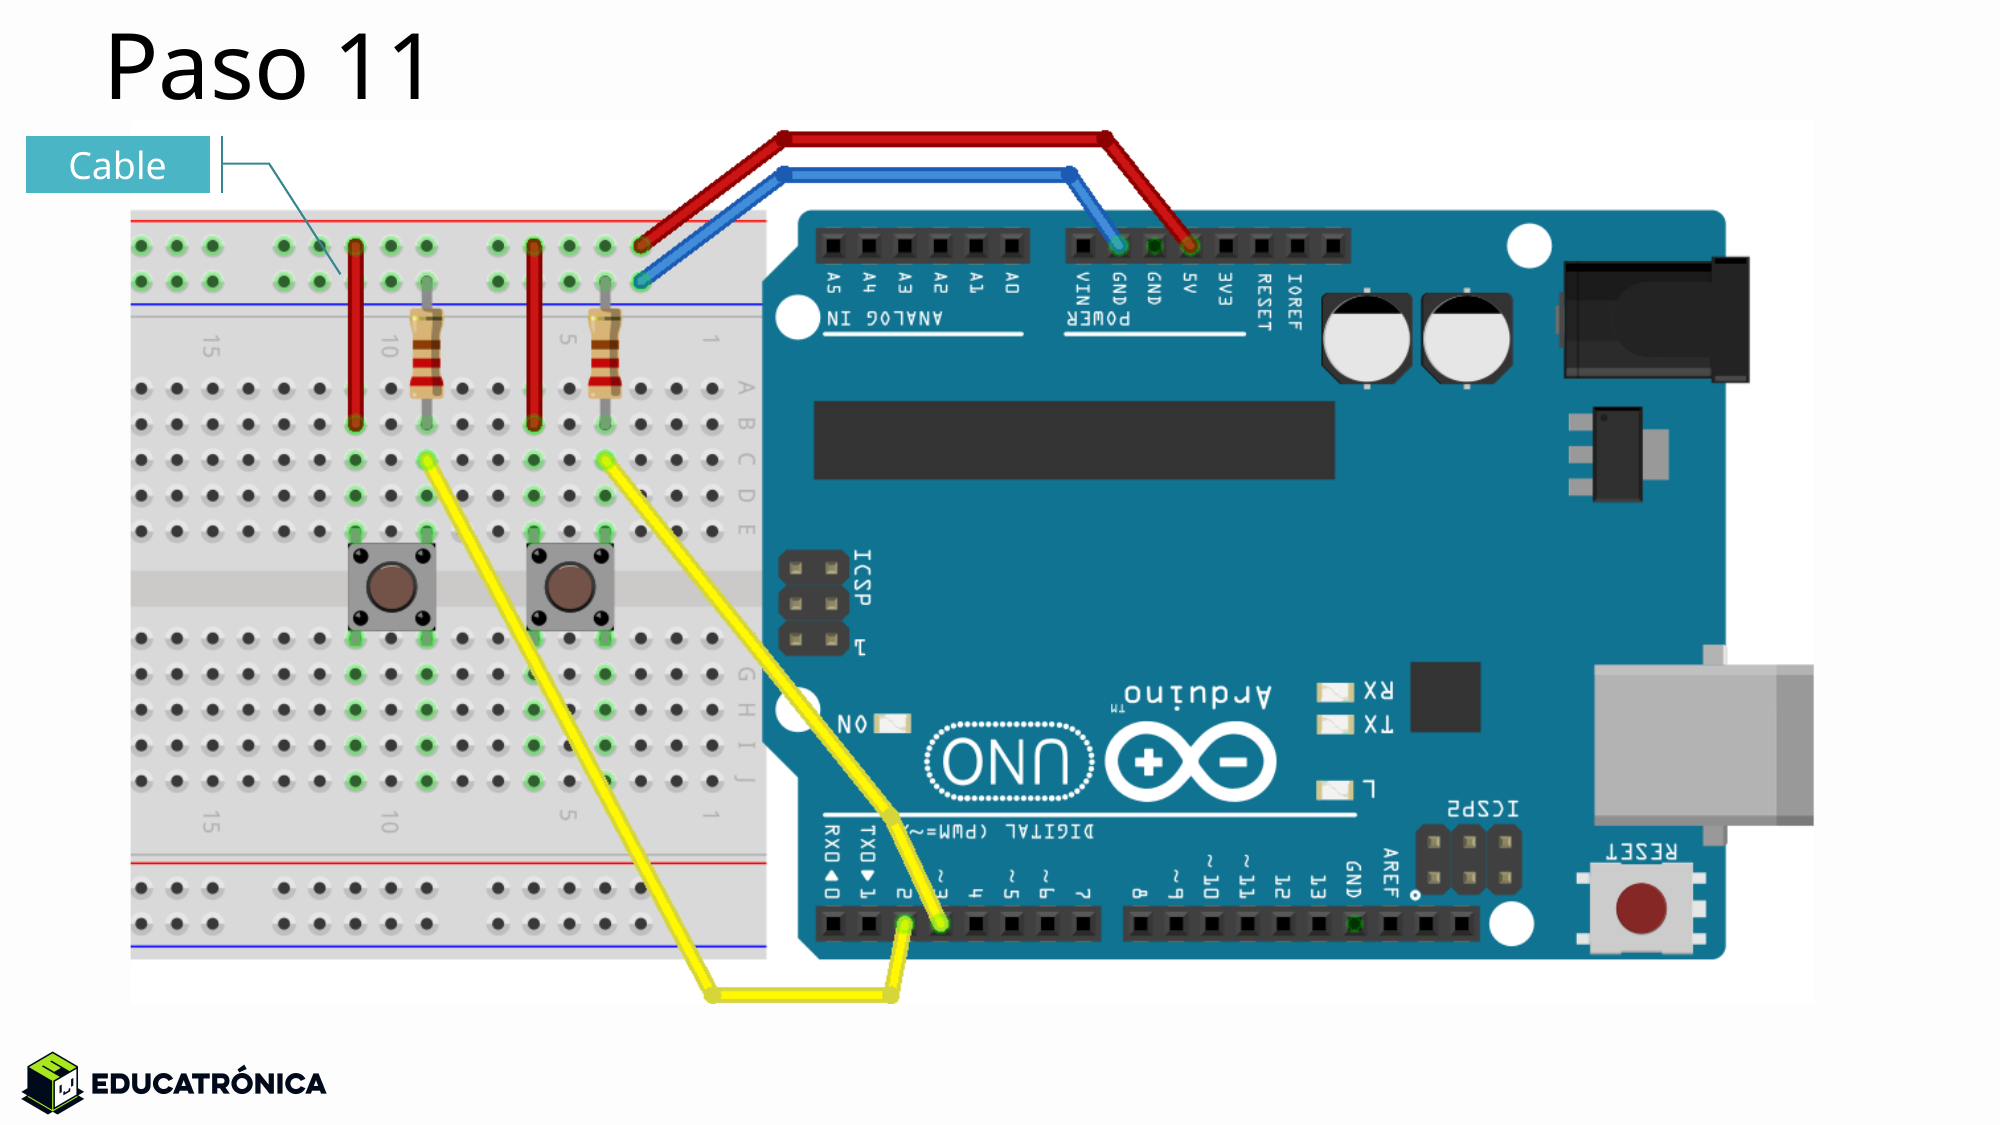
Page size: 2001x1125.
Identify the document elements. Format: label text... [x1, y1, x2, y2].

picture [19, 1048, 330, 1118]
title Paso 11 [88, 7, 1912, 133]
picture [130, 120, 1815, 1004]
text_box Cable [26, 136, 130, 193]
